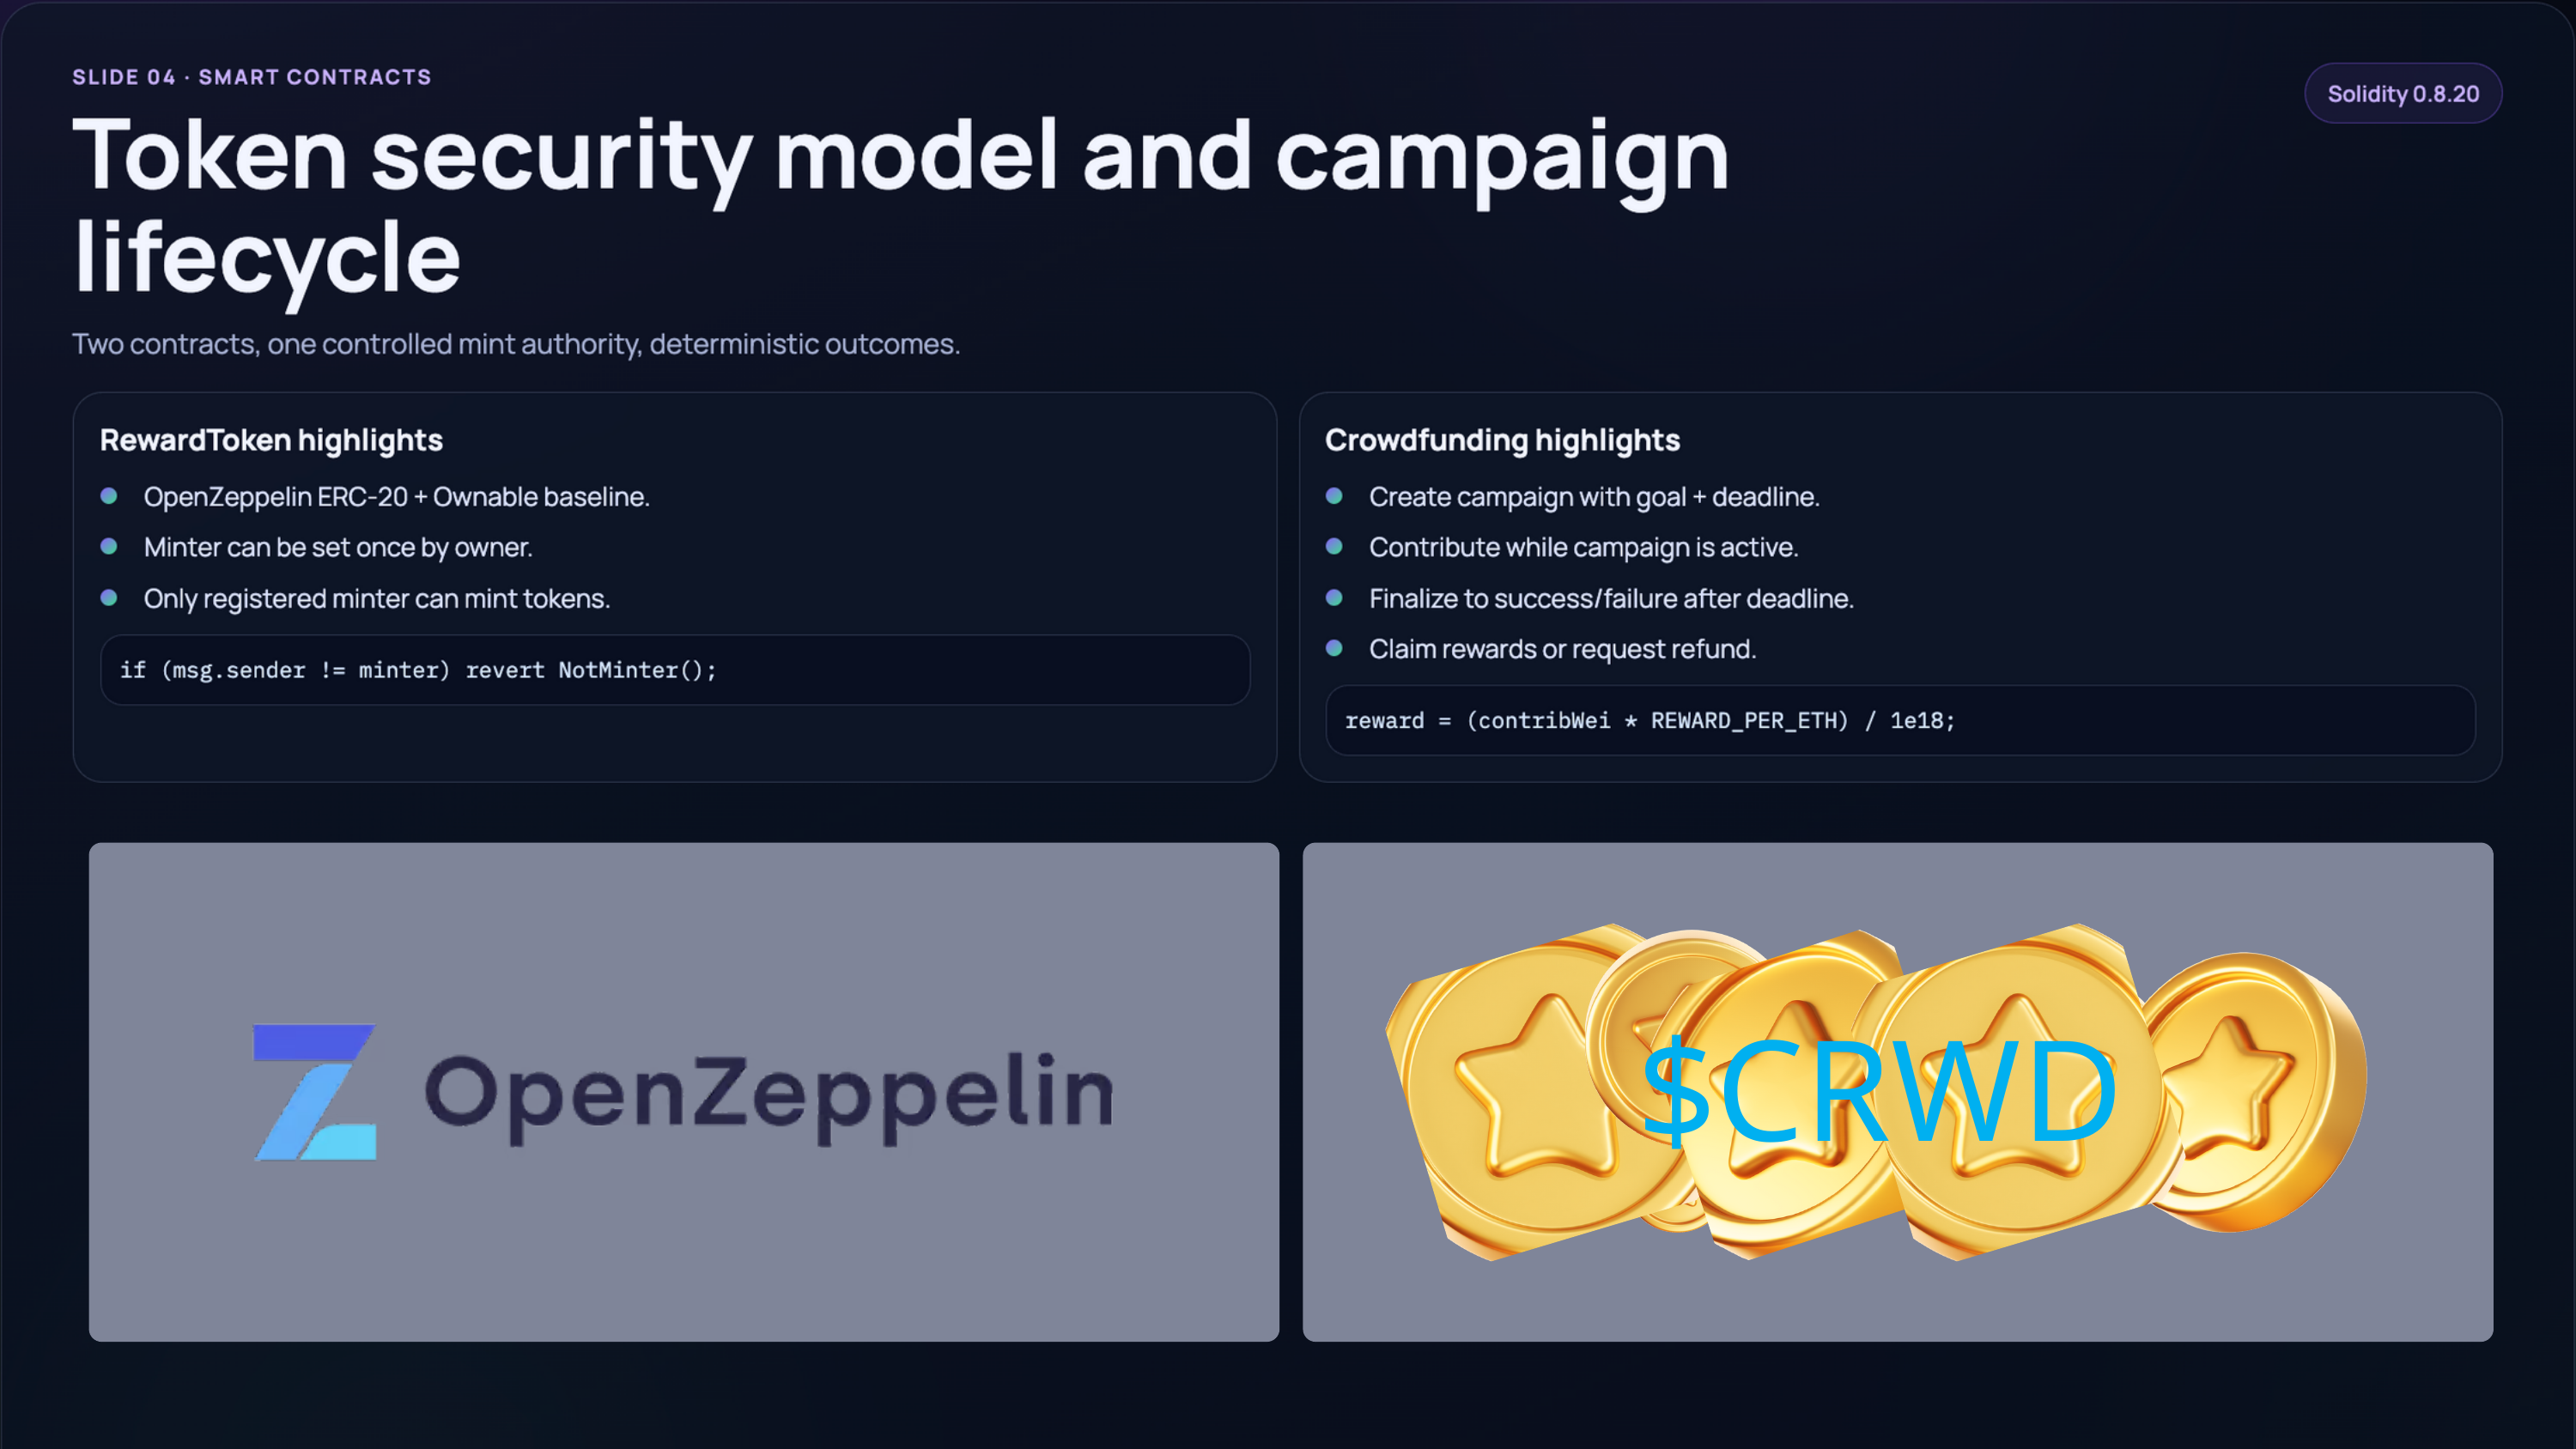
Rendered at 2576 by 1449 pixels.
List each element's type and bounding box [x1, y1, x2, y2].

text_box [1303, 842, 2494, 1343]
text_box [88, 842, 1280, 1343]
text_box [0, 0, 2576, 1449]
